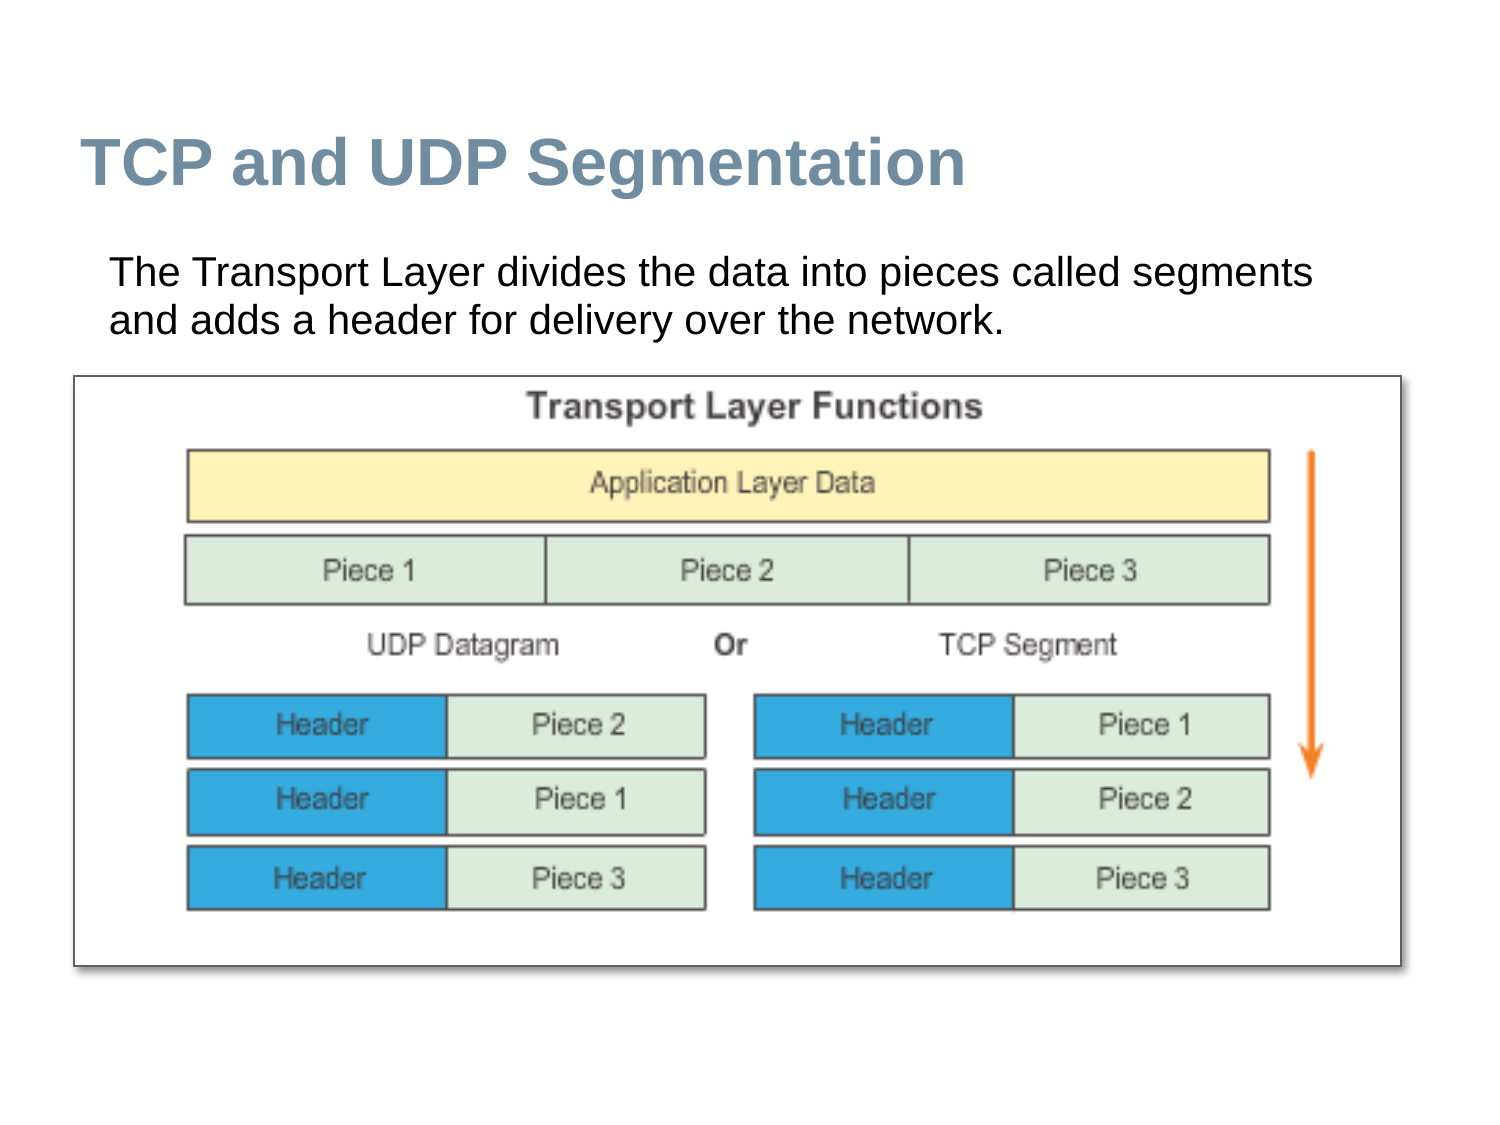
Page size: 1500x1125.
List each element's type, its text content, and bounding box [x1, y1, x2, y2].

picture [74, 377, 1401, 966]
list The Transport Layer divides the data into pieces called segments and adds a header for delivery over the network. [95, 241, 1399, 374]
title TCP and UDP Segmentation [66, 68, 1404, 207]
